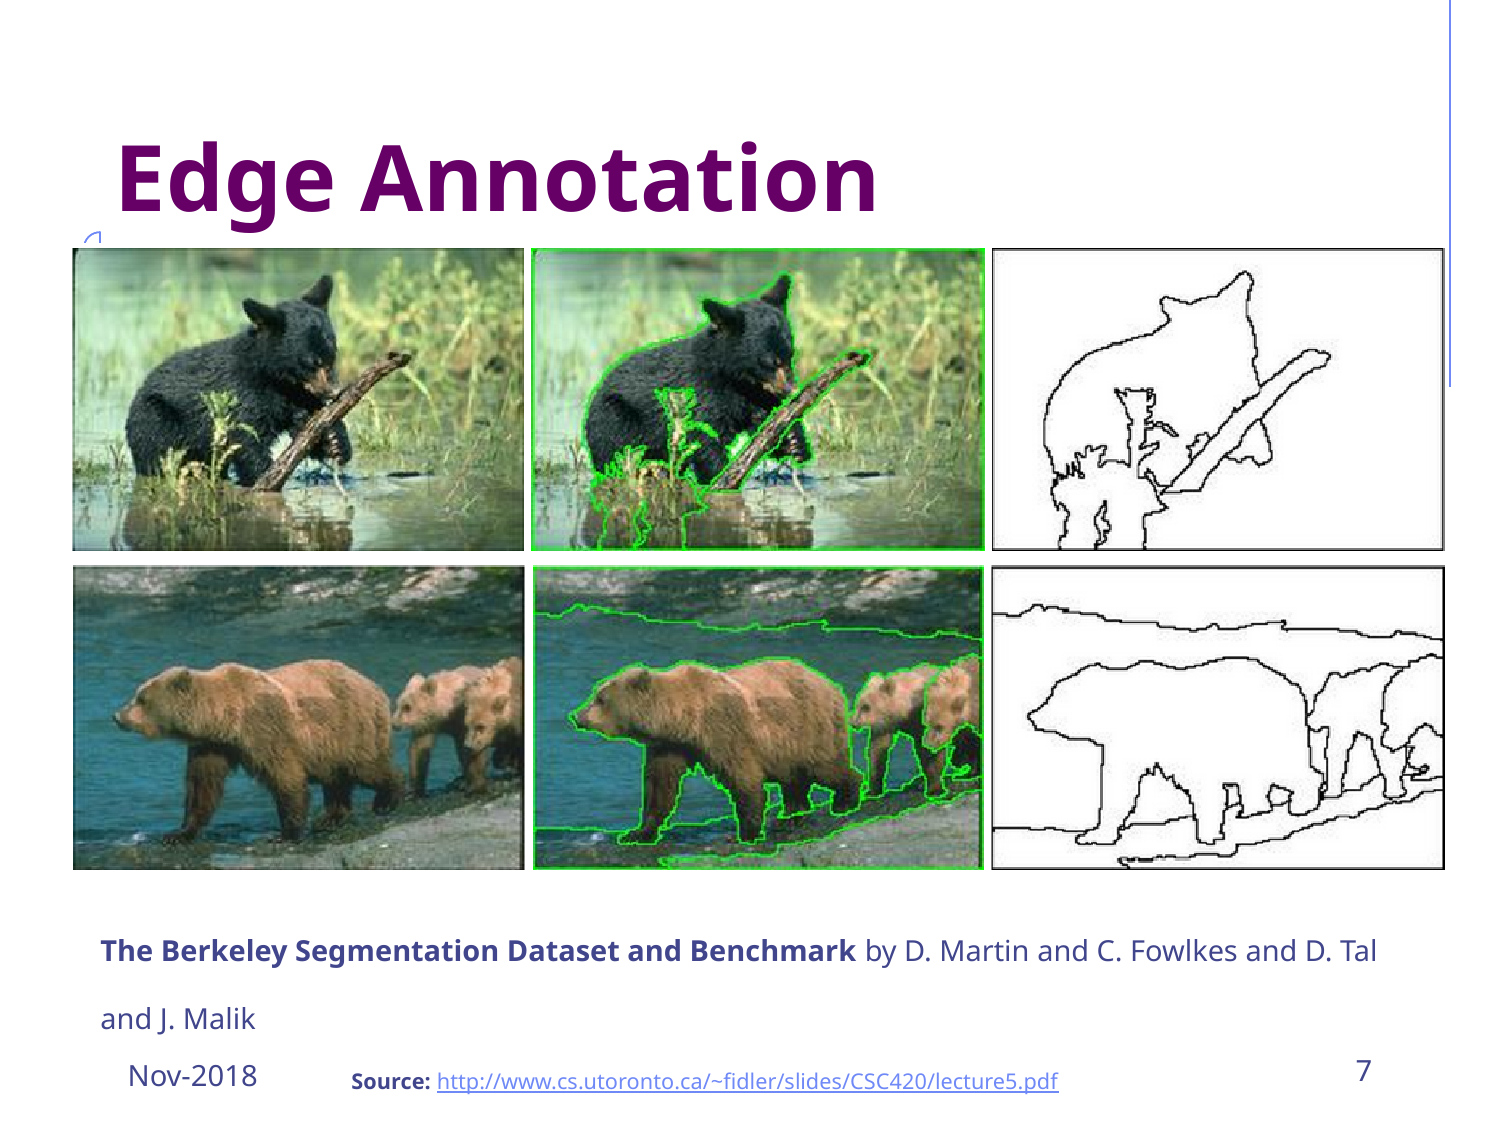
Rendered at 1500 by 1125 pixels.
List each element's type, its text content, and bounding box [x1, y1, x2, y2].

slide_number ‹#› [1074, 1025, 1388, 1100]
text_box The Berkeley Segmentation Dataset and Benchmark by D. Martin and C. Fowlkes and D. Tal and J. Malik [85, 891, 1413, 988]
slide_number Nov-2018 [112, 1025, 425, 1100]
title Edge Annotation [99, 50, 1375, 238]
text_box Source: http://www.cs.utoronto.ca/~fidler/slides/CSC420/lecture5.pdf [336, 1034, 1164, 1111]
picture [67, 243, 1448, 871]
